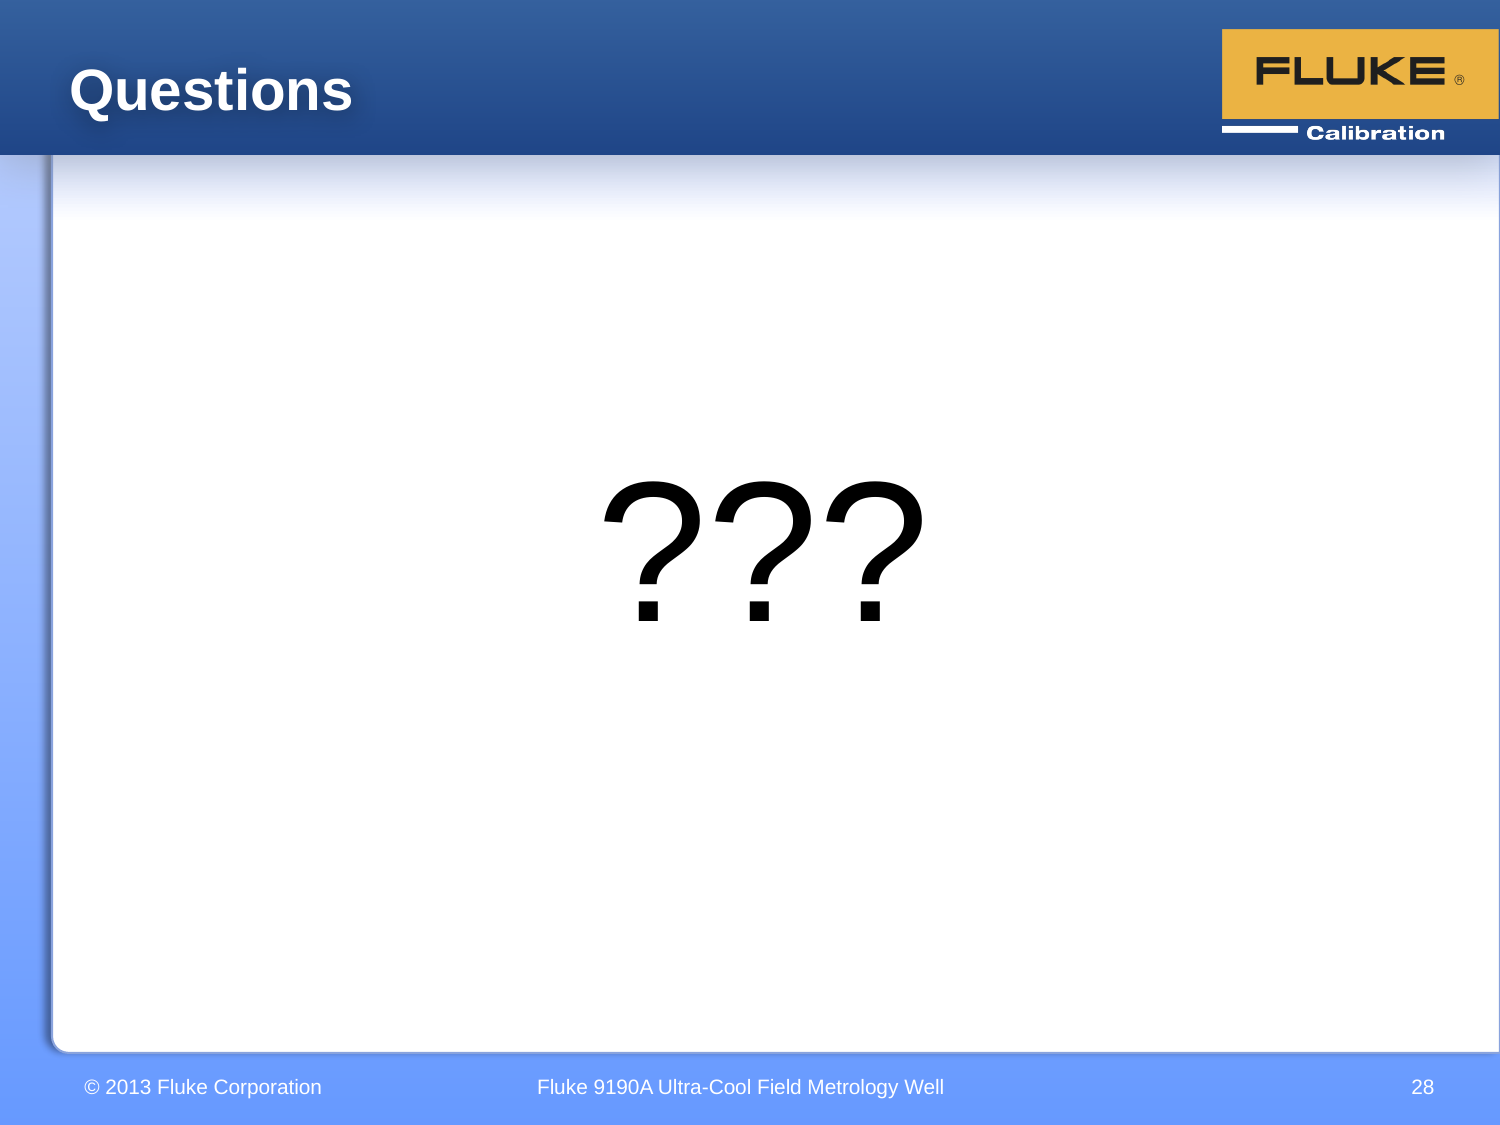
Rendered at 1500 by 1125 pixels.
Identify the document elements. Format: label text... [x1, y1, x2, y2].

list ??? [581, 431, 959, 665]
picture [1222, 27, 1500, 140]
title Questions [54, 37, 1146, 146]
